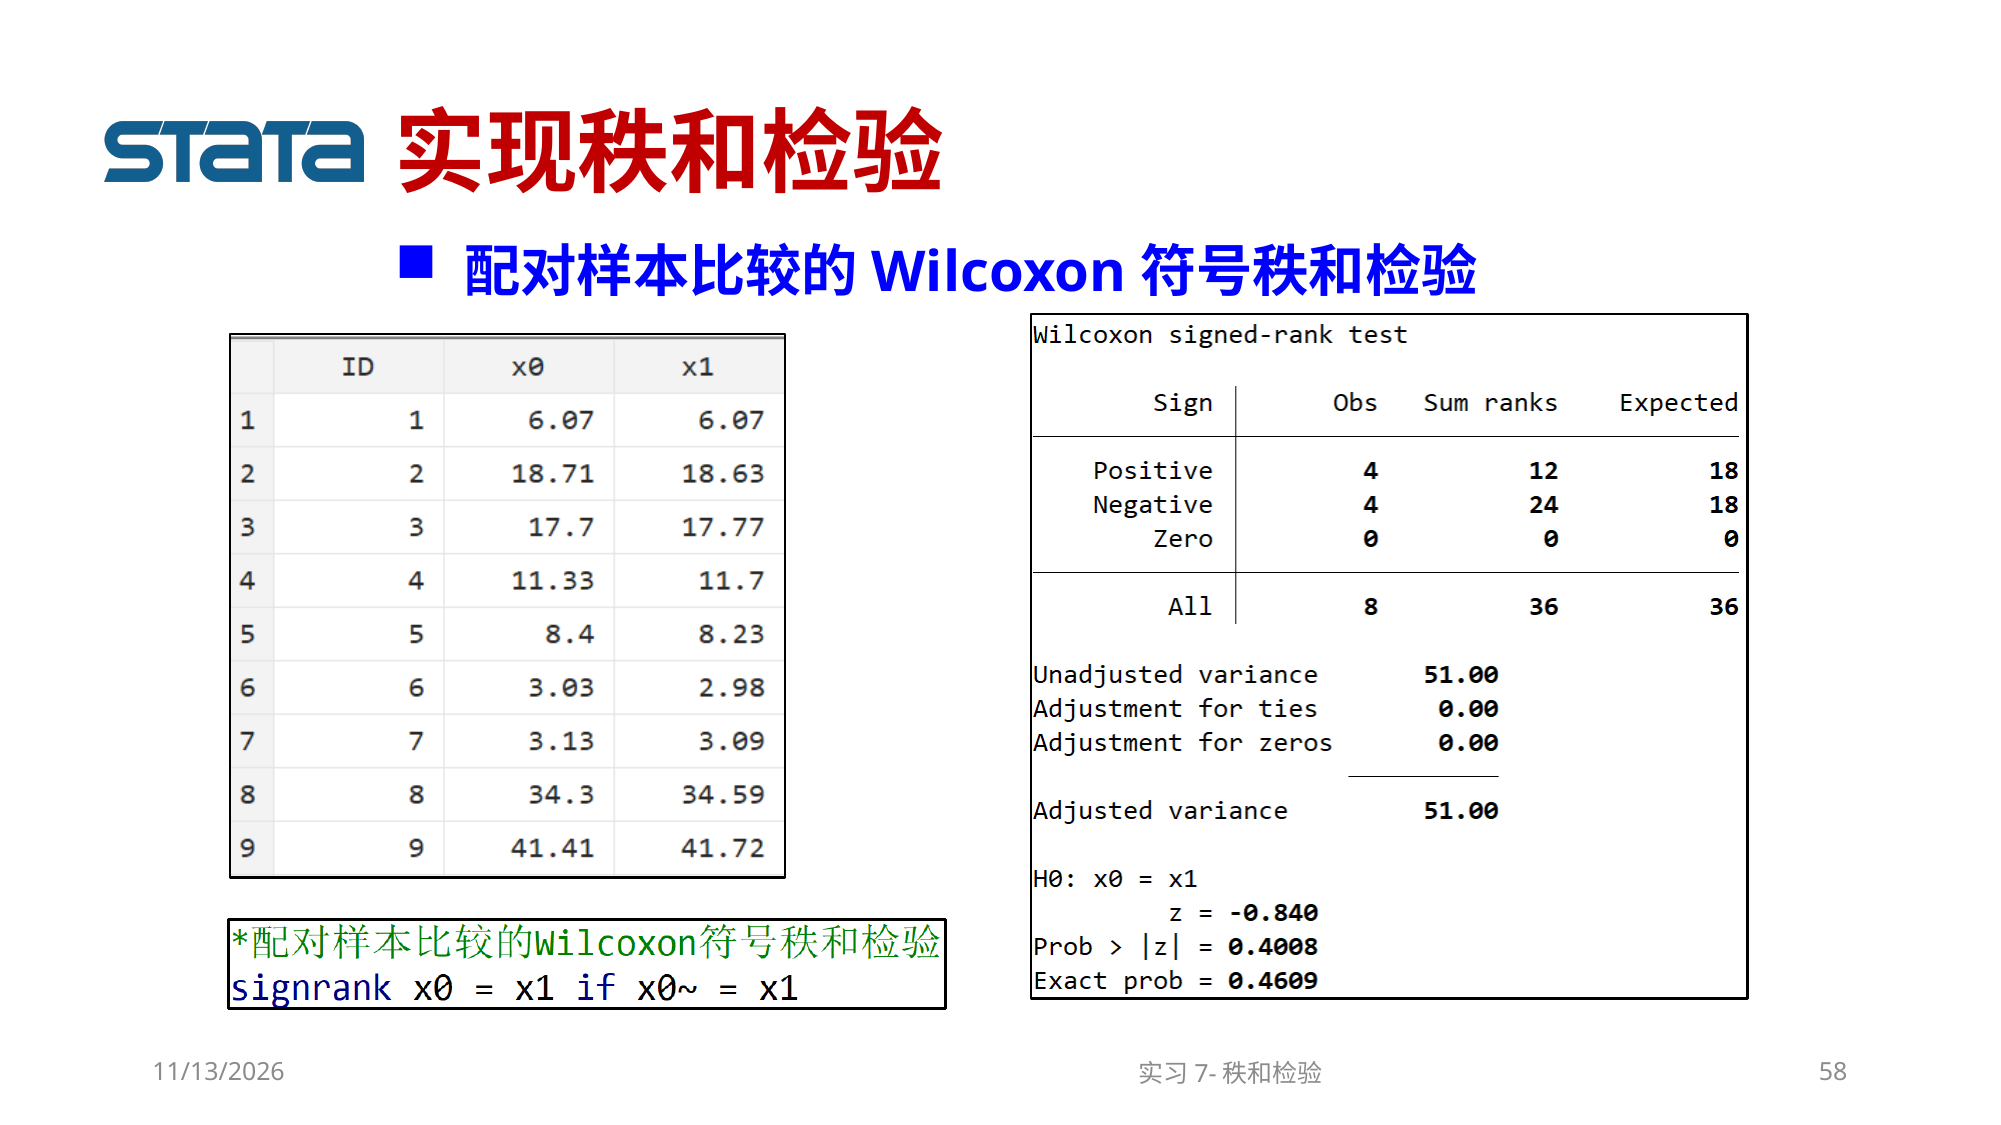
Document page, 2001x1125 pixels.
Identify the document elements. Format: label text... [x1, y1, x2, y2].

picture [229, 920, 945, 1008]
picture [104, 121, 364, 182]
slide_number 58 [1412, 1042, 1863, 1103]
text_box 实现秩和检验 [129, 98, 1855, 317]
footer 实习7-秩和检验 [662, 1042, 1338, 1103]
picture [1032, 315, 1747, 998]
text_box 配对样本比较的Wilcoxon符号秩和检验 [380, 194, 1922, 316]
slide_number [137, 1042, 588, 1103]
picture [231, 335, 784, 877]
